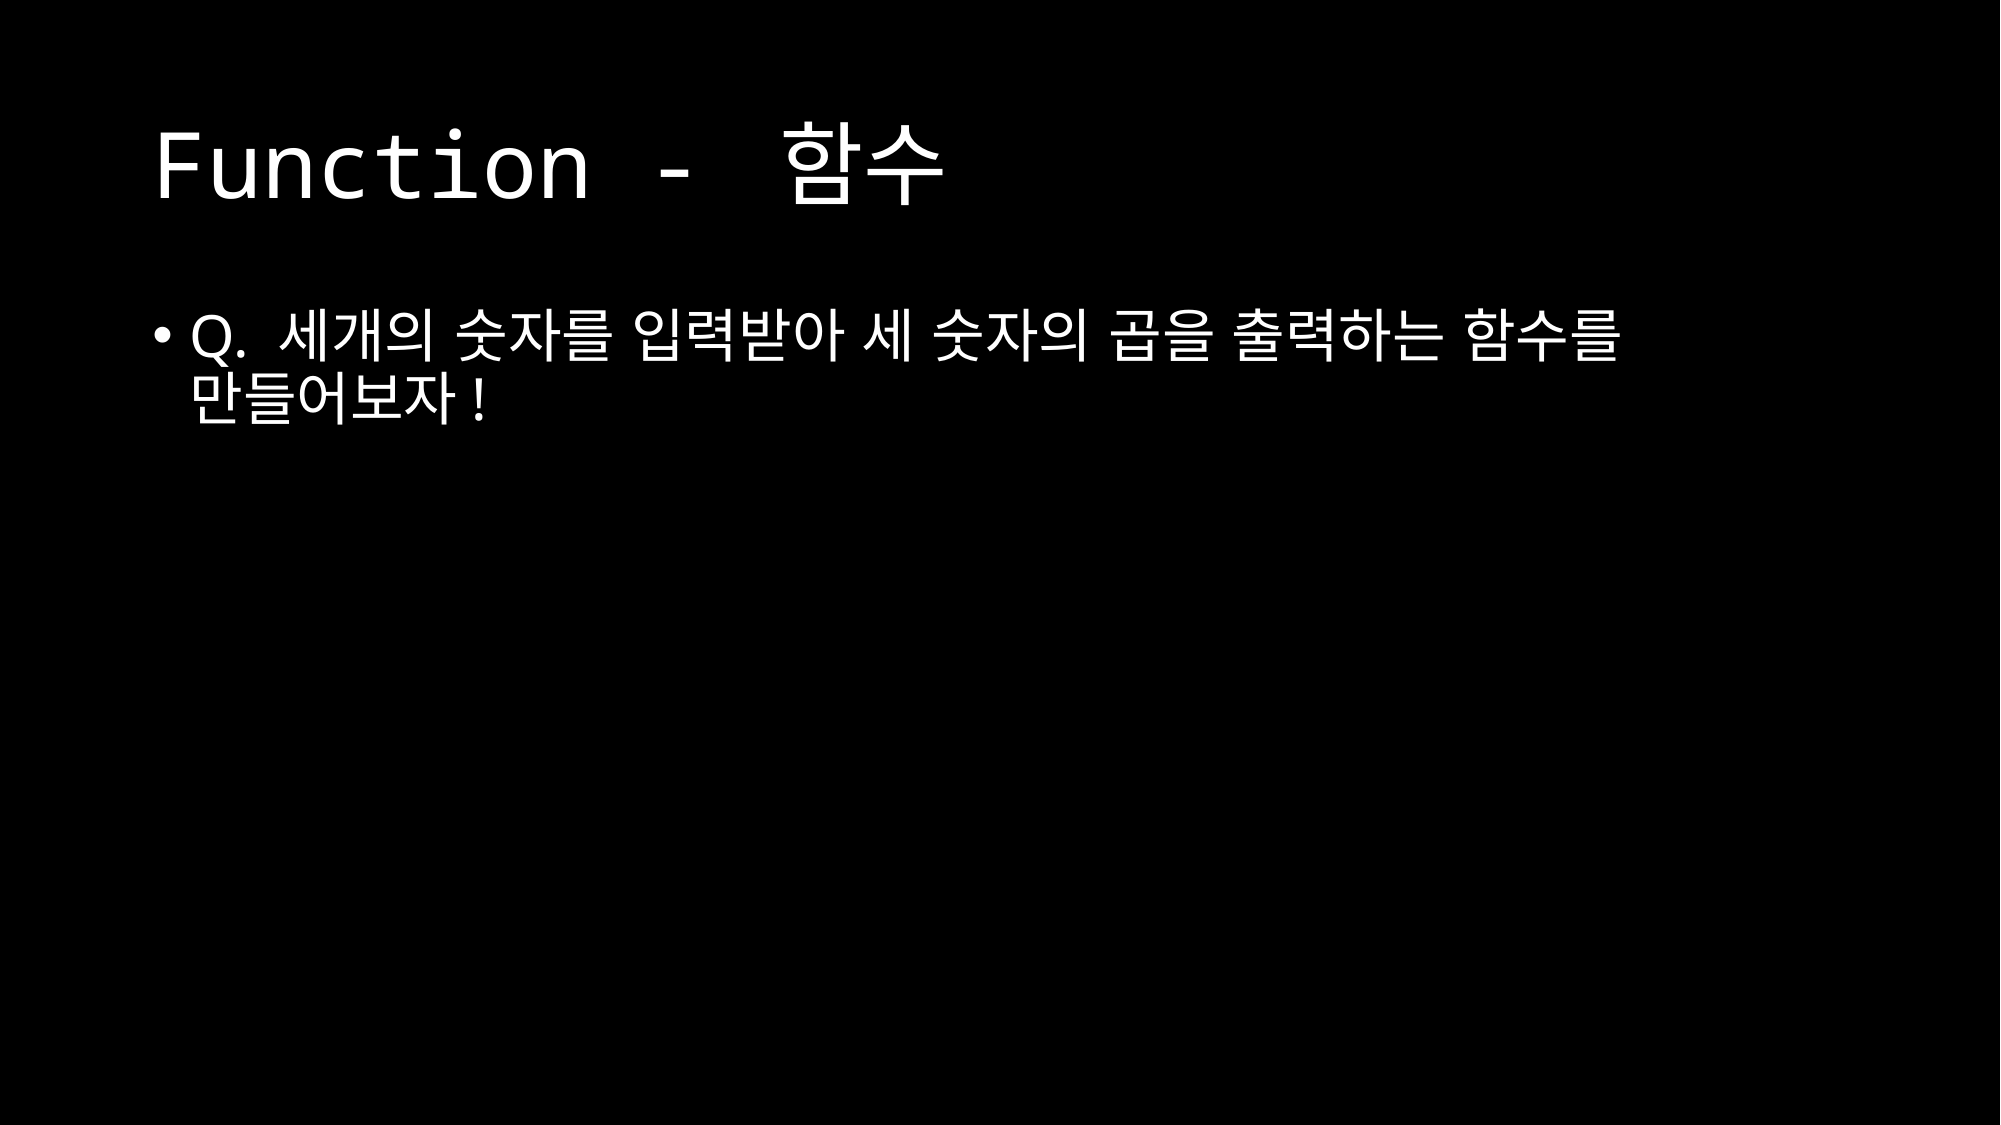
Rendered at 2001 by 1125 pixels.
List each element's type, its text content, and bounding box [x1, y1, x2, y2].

list Q. 세개의 숫자를 입력받아 세 숫자의 곱을 출력하는 함수를 만들어보자! [137, 299, 1863, 1014]
title Function - 함수 [137, 59, 1863, 278]
